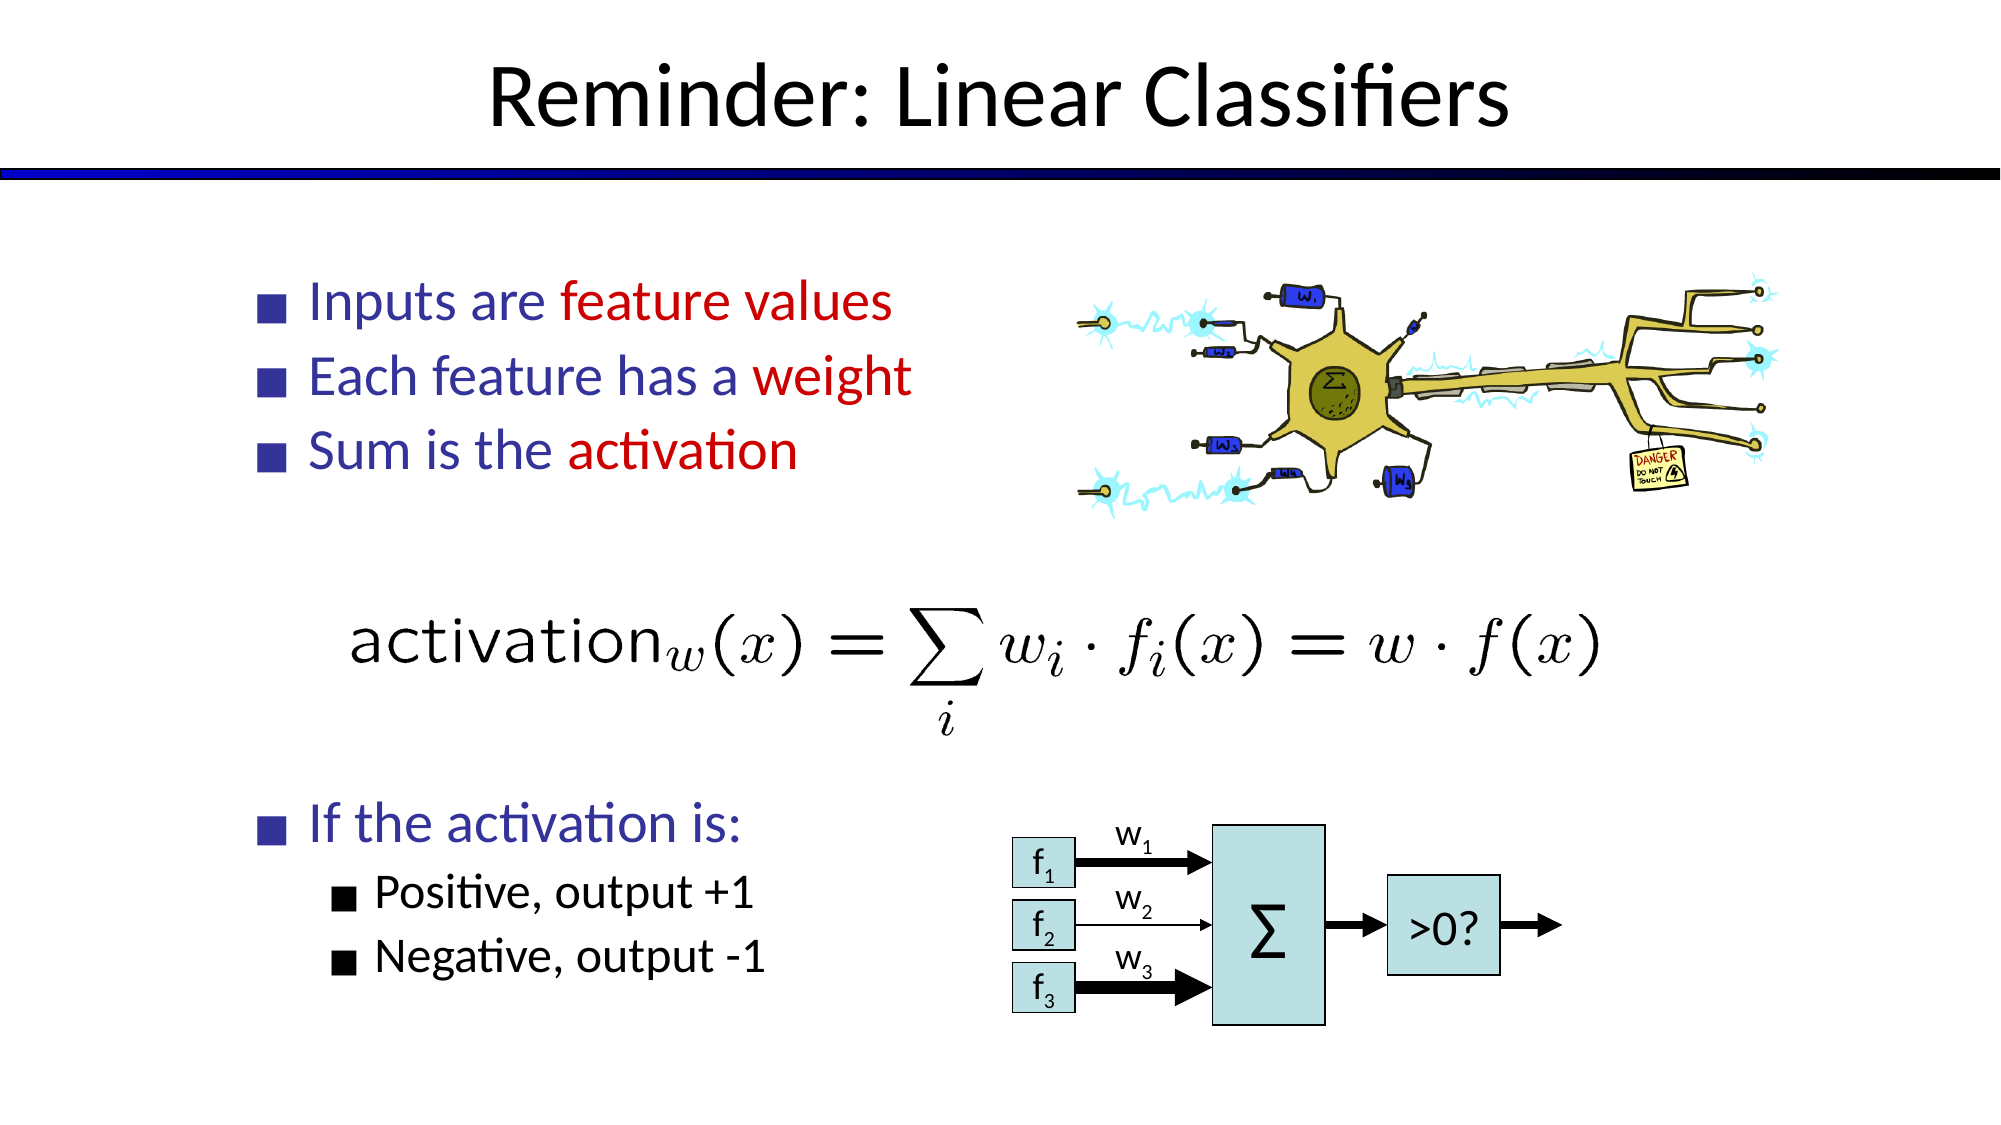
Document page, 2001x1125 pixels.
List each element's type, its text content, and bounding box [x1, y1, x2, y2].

text_box f1 [1012, 837, 1075, 888]
text_box f2 [1012, 900, 1075, 950]
picture [348, 604, 1601, 737]
text_box w3 [1099, 934, 1188, 986]
picture [1074, 249, 1801, 523]
text_box Σ [1212, 825, 1325, 1025]
text_box f3 [1012, 962, 1075, 1013]
text_box >0? [1387, 875, 1500, 975]
text_box Inputs are feature values Each feature has a weight Sum is the activation If the activation is: Positive, output +1 Negative, output -1 [237, 262, 1638, 1075]
text_box w1 [1099, 799, 1188, 861]
title Reminder: Linear Classifiers [0, 0, 2000, 184]
text_box w2 [1099, 871, 1188, 924]
